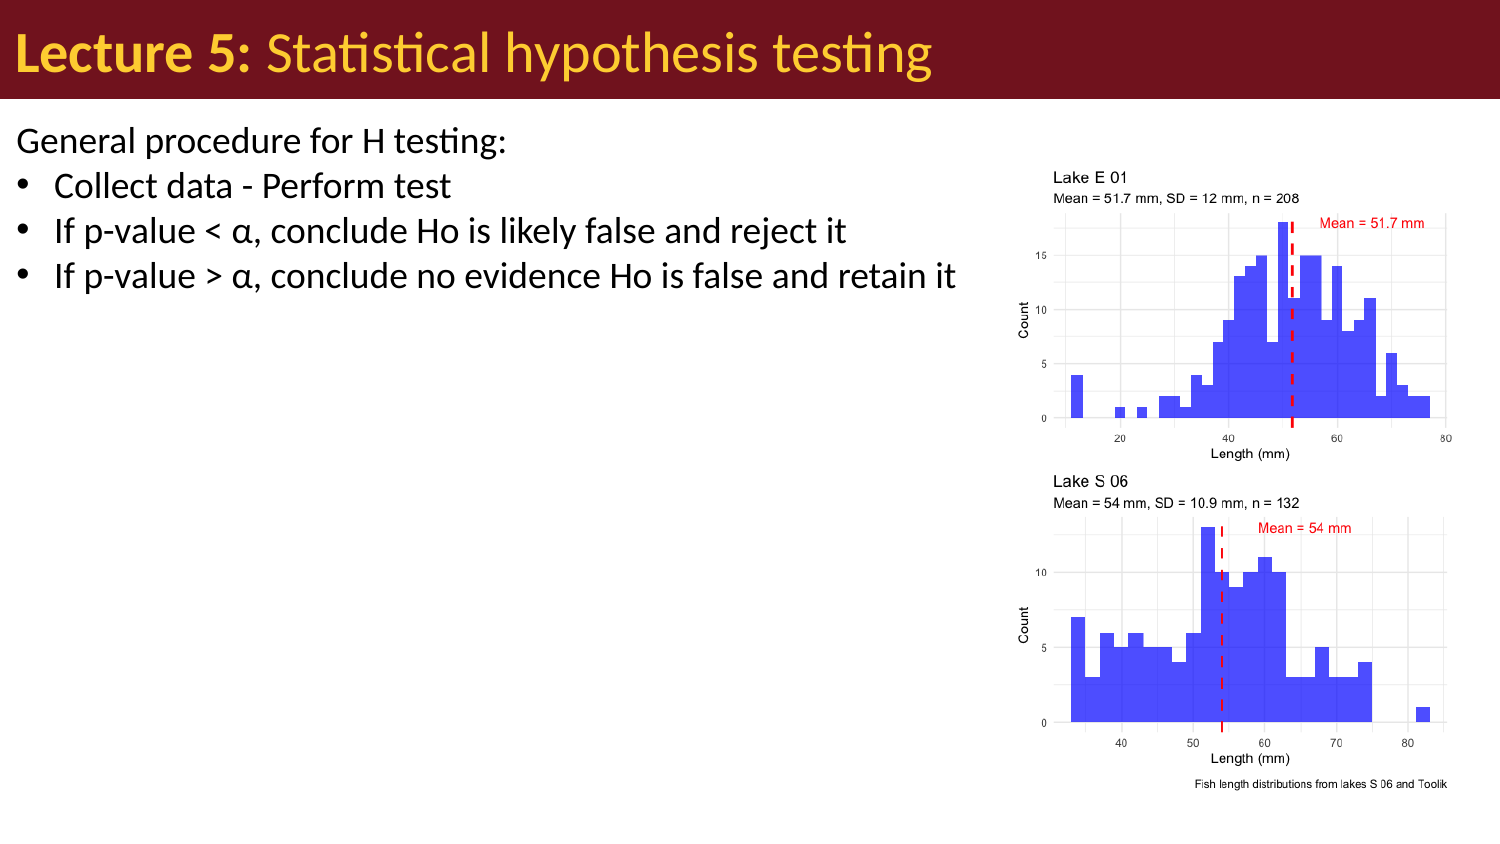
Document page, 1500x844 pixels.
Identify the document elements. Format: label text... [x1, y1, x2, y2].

title Lecture 5: Statistical hypothesis testing [0, 0, 1500, 99]
picture [1003, 155, 1461, 796]
list General procedure for H testing: Collect data - Perform test If p-value < α, conclude Ho is likely false and reject it If p-value > α, conclude no evidence Ho is false and retain it [1, 108, 988, 844]
